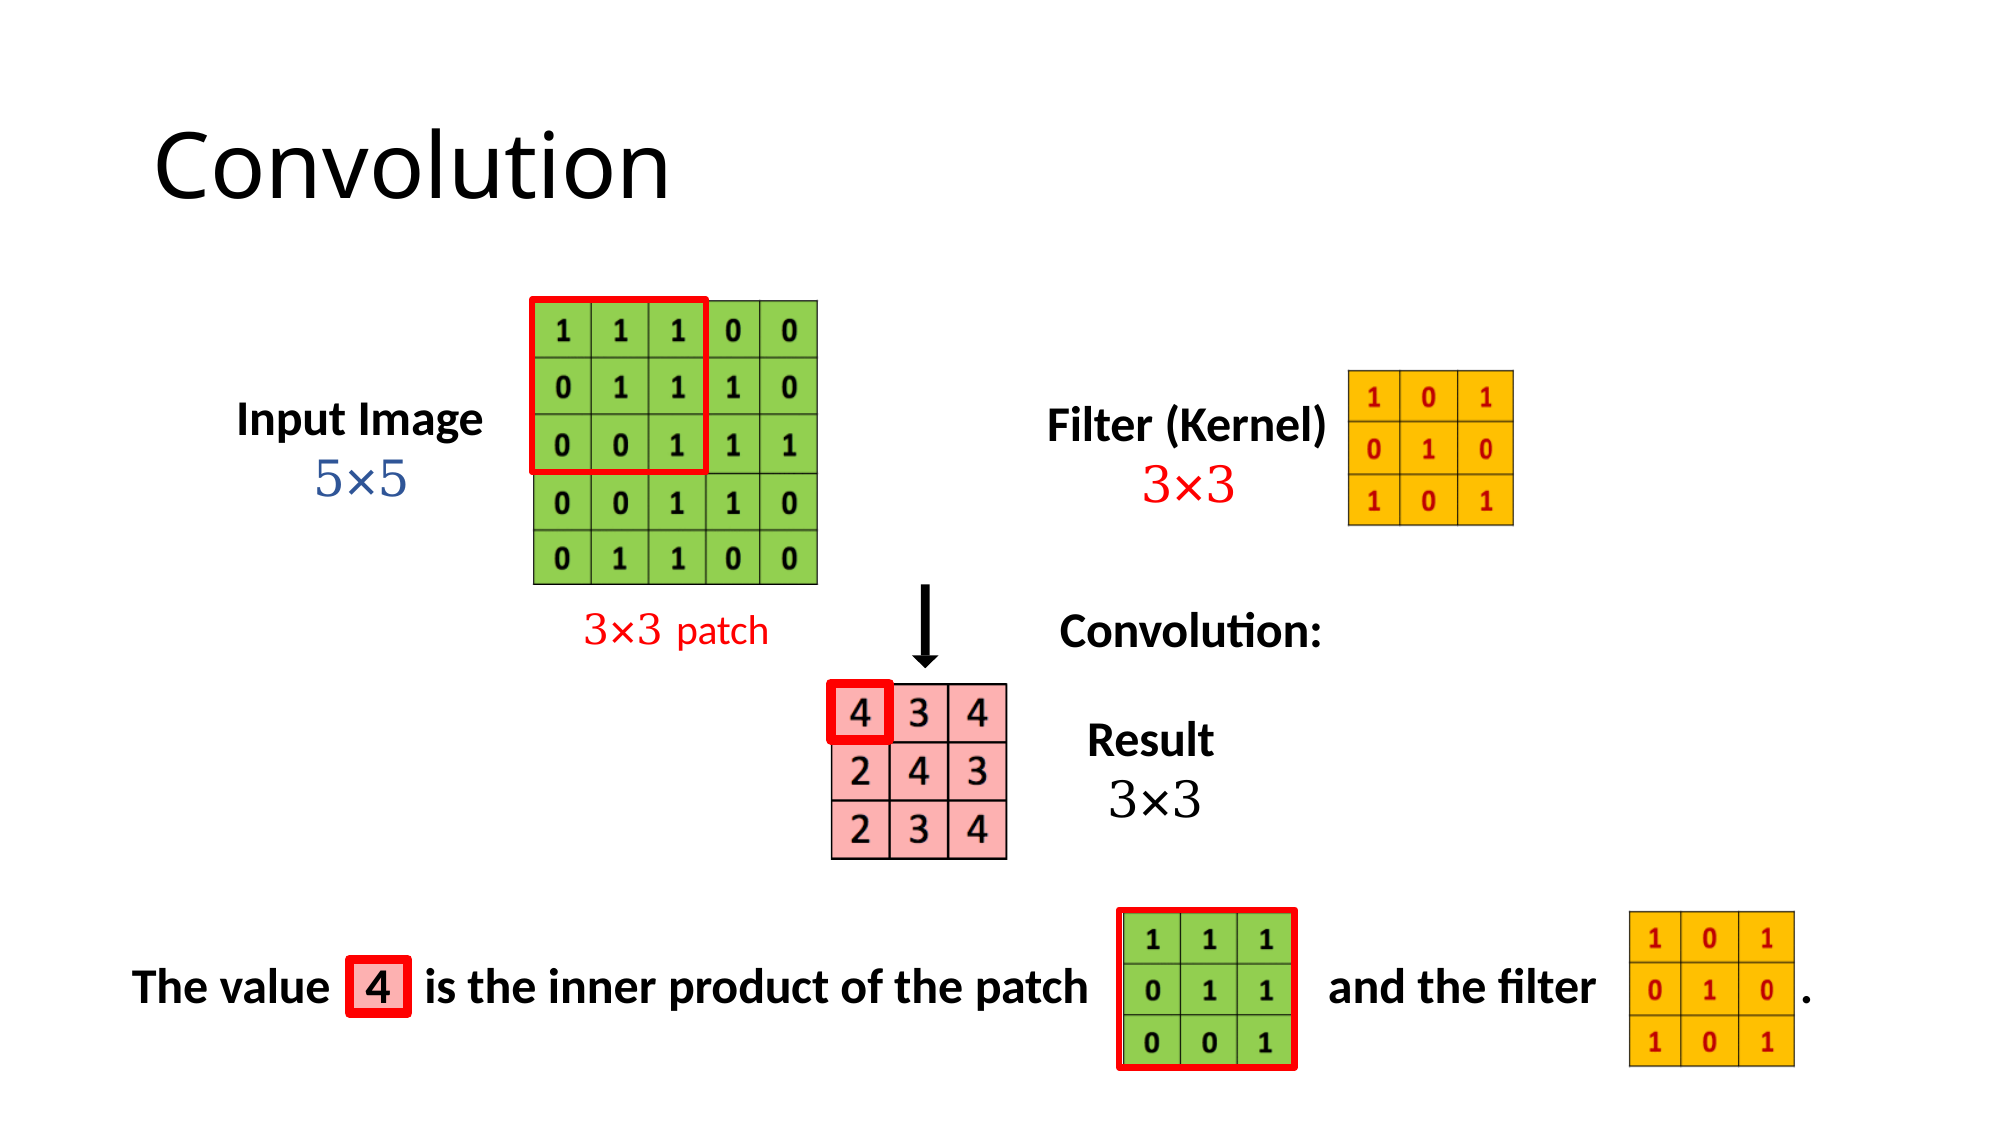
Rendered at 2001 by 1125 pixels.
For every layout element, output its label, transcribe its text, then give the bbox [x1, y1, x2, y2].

text_box The value [129, 951, 334, 1014]
text_box [1347, 369, 1515, 527]
text_box Result 3×3 [956, 699, 1957, 835]
text_box [1119, 909, 1295, 1068]
text_box 4 [349, 959, 408, 1014]
text_box 3×3 patch [565, 595, 785, 661]
text_box is the inner product of the patch [422, 951, 1096, 1014]
text_box [830, 683, 890, 741]
text_box and the filter [1325, 951, 1601, 1014]
text_box Convolution: [1057, 595, 1328, 658]
text_box [1628, 910, 1796, 1068]
text_box Input Image 5×5 [233, 383, 487, 506]
text_box [911, 584, 939, 669]
text_box [830, 683, 1008, 860]
text_box Filter (Kernel) 3×3 [1043, 389, 1332, 513]
text_box [532, 299, 706, 472]
text_box . [1797, 951, 1816, 1014]
title Convolution [137, 59, 1863, 278]
text_box [532, 299, 819, 585]
